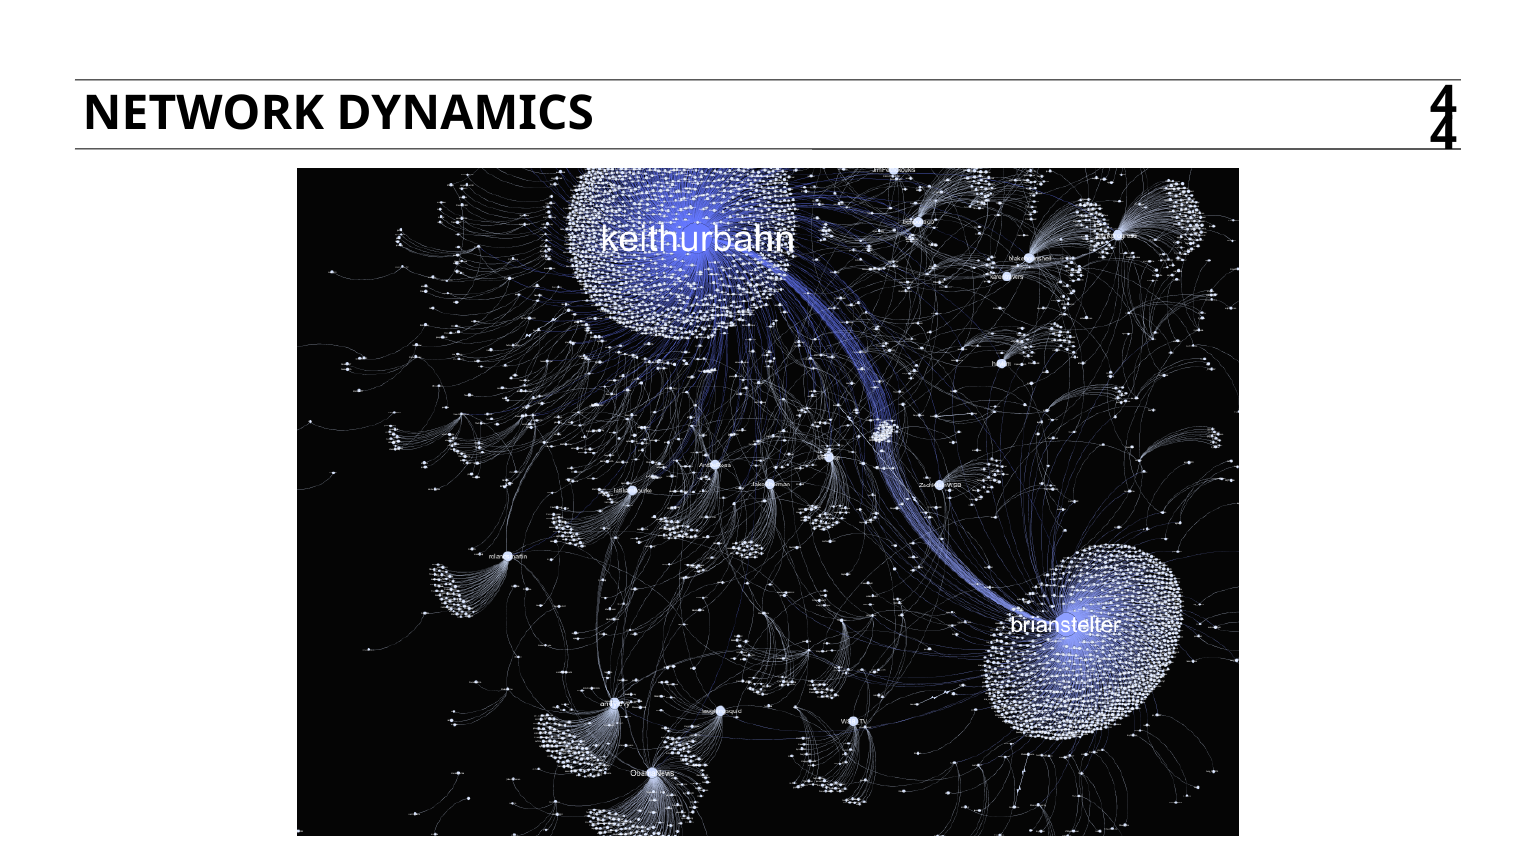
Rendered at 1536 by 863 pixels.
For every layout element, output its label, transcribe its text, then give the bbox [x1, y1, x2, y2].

slide_number 44 [1419, 86, 1461, 138]
list Network dynamics [67, 81, 1118, 132]
picture [296, 168, 1239, 836]
